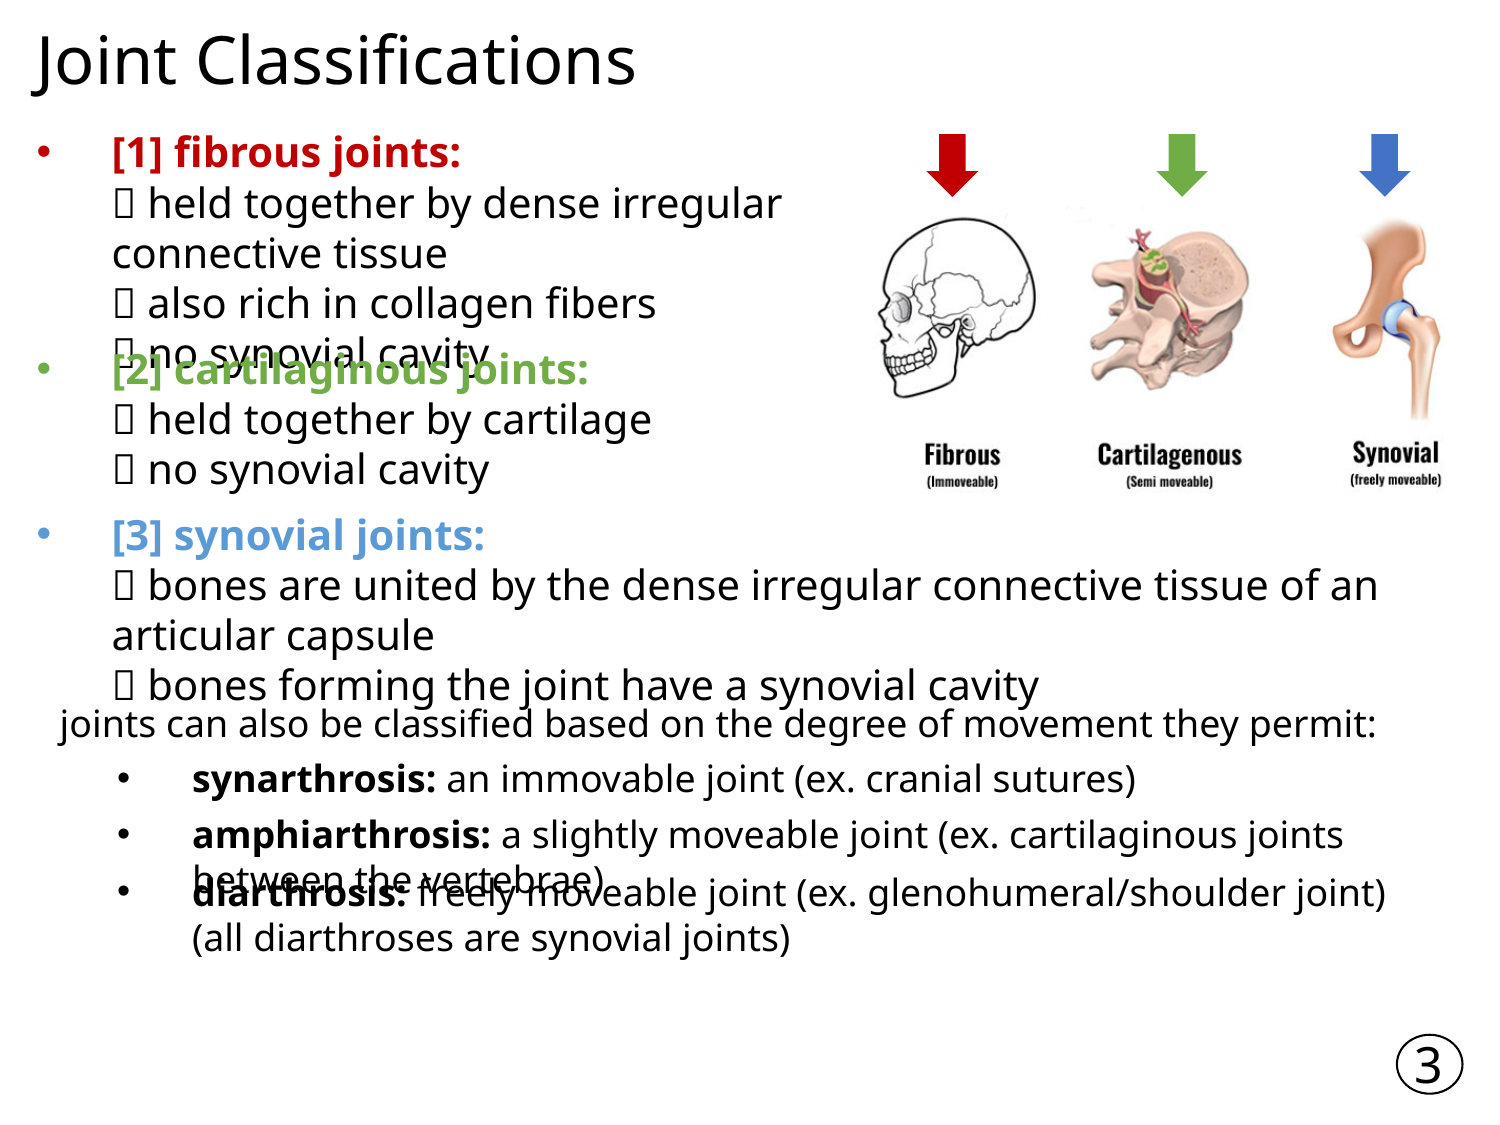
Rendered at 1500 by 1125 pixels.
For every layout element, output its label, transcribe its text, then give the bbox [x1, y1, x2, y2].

text_box [1166, 131, 1198, 165]
text_box synarthrosis: an immovable joint (ex. cranial sutures) [102, 747, 1484, 803]
picture [848, 165, 1499, 512]
text_box joints can also be classified based on the degree of movement they permit: [44, 692, 1426, 753]
text_box [936, 131, 968, 165]
text_box [1] fibrous joints:  held together by dense irregular connective tissue  also rich in collagen fibers  no synovial cavity [21, 118, 881, 335]
text_box amphiarthrosis: a slightly moveable joint (ex. cartilaginous joints between the vertebrae) [102, 803, 1484, 861]
text_box [1369, 131, 1401, 165]
text_box [2] cartilaginous joints:  held together by cartilage  no synovial cavity [21, 335, 848, 501]
text_box [3] synovial joints:  bones are united by the dense irregular connective tissue of an articular capsule  bones forming the joint have a synovial cavity [21, 501, 1404, 716]
text_box [1395, 1033, 1464, 1095]
text_box 3 [1374, 1026, 1458, 1102]
text_box diarthrosis: freely moveable joint (ex. glenohumeral/shoulder joint) (all diarthroses are synovial joints) [102, 861, 1484, 1011]
text_box Joint Classifications [21, 10, 1074, 106]
